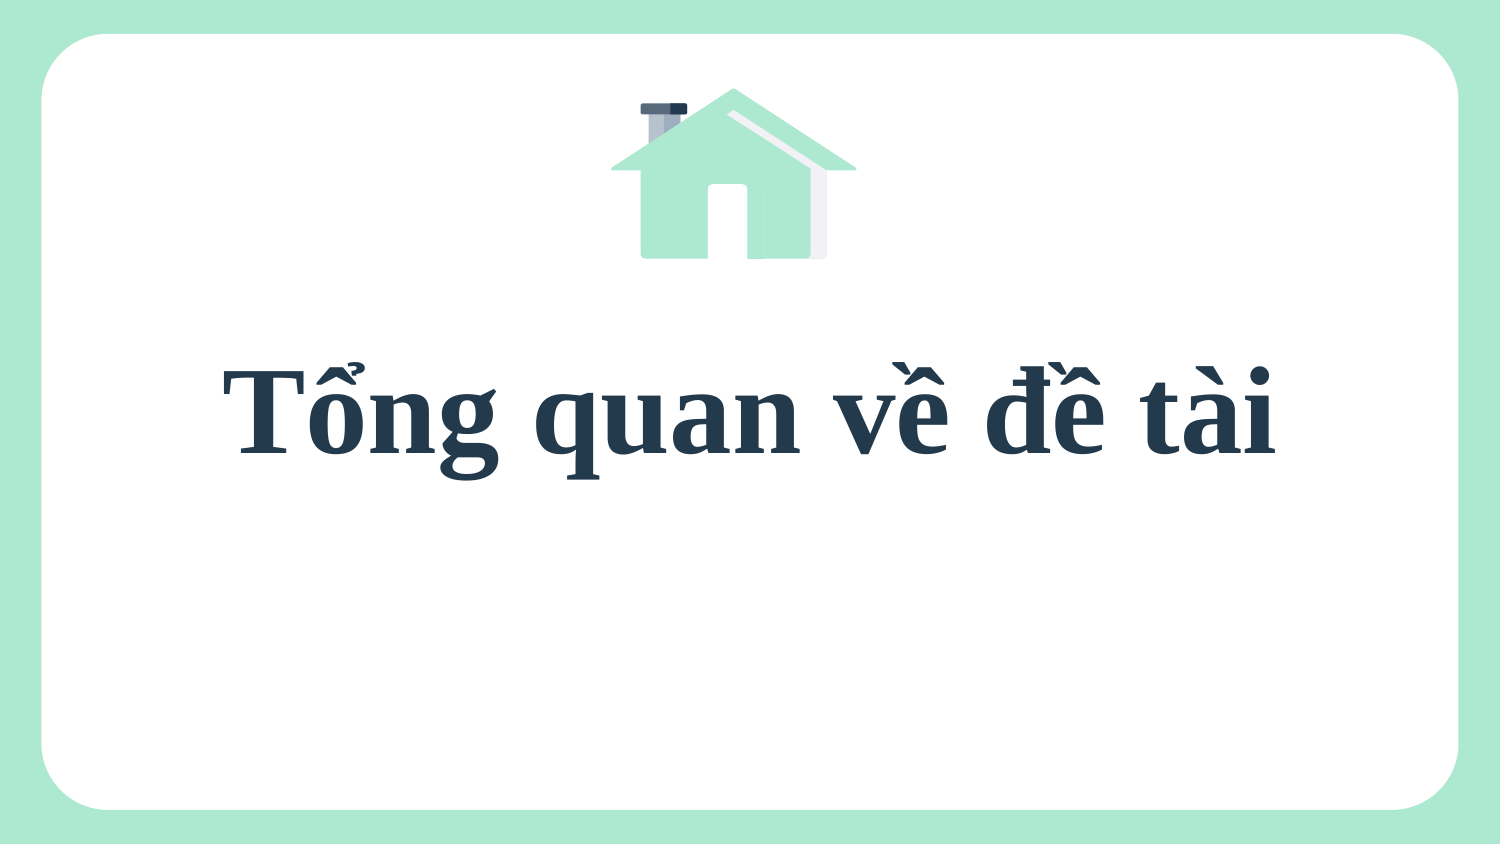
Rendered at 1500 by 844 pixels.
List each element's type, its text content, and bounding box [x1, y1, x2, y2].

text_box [609, 88, 858, 259]
title Tổng quan về đề tài [117, 107, 1384, 699]
